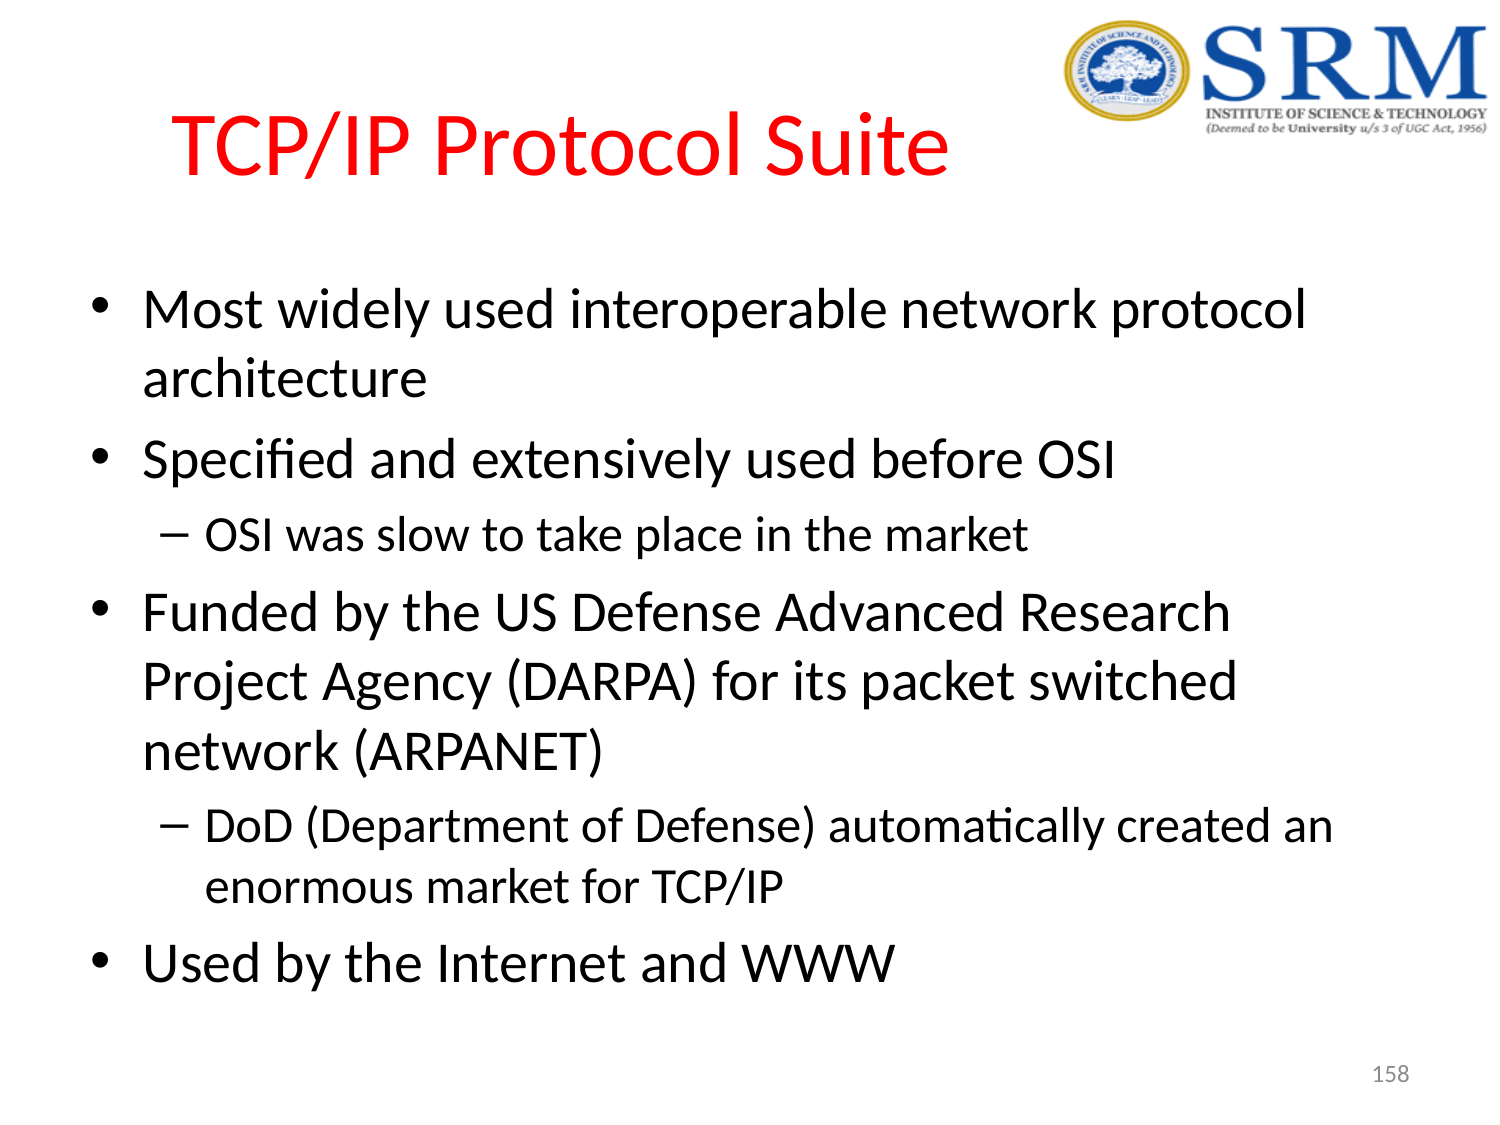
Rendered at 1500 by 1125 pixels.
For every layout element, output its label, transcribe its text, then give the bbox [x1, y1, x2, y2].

list Most widely used interoperable network protocol architecture Specified and extensively used before OSI OSI was slow to take place in the market Funded by the US Defense Advanced Research Project Agency (DARPA) for its packet switched network (ARPANET) DoD (Department of Defense) automatically created an enormous market for TCP/IP Used by the Internet and WWW [75, 262, 1425, 1005]
slide_number 158 [1074, 1042, 1425, 1103]
picture [1059, 0, 1500, 151]
title TCP/IP Protocol Suite [75, 45, 1050, 233]
